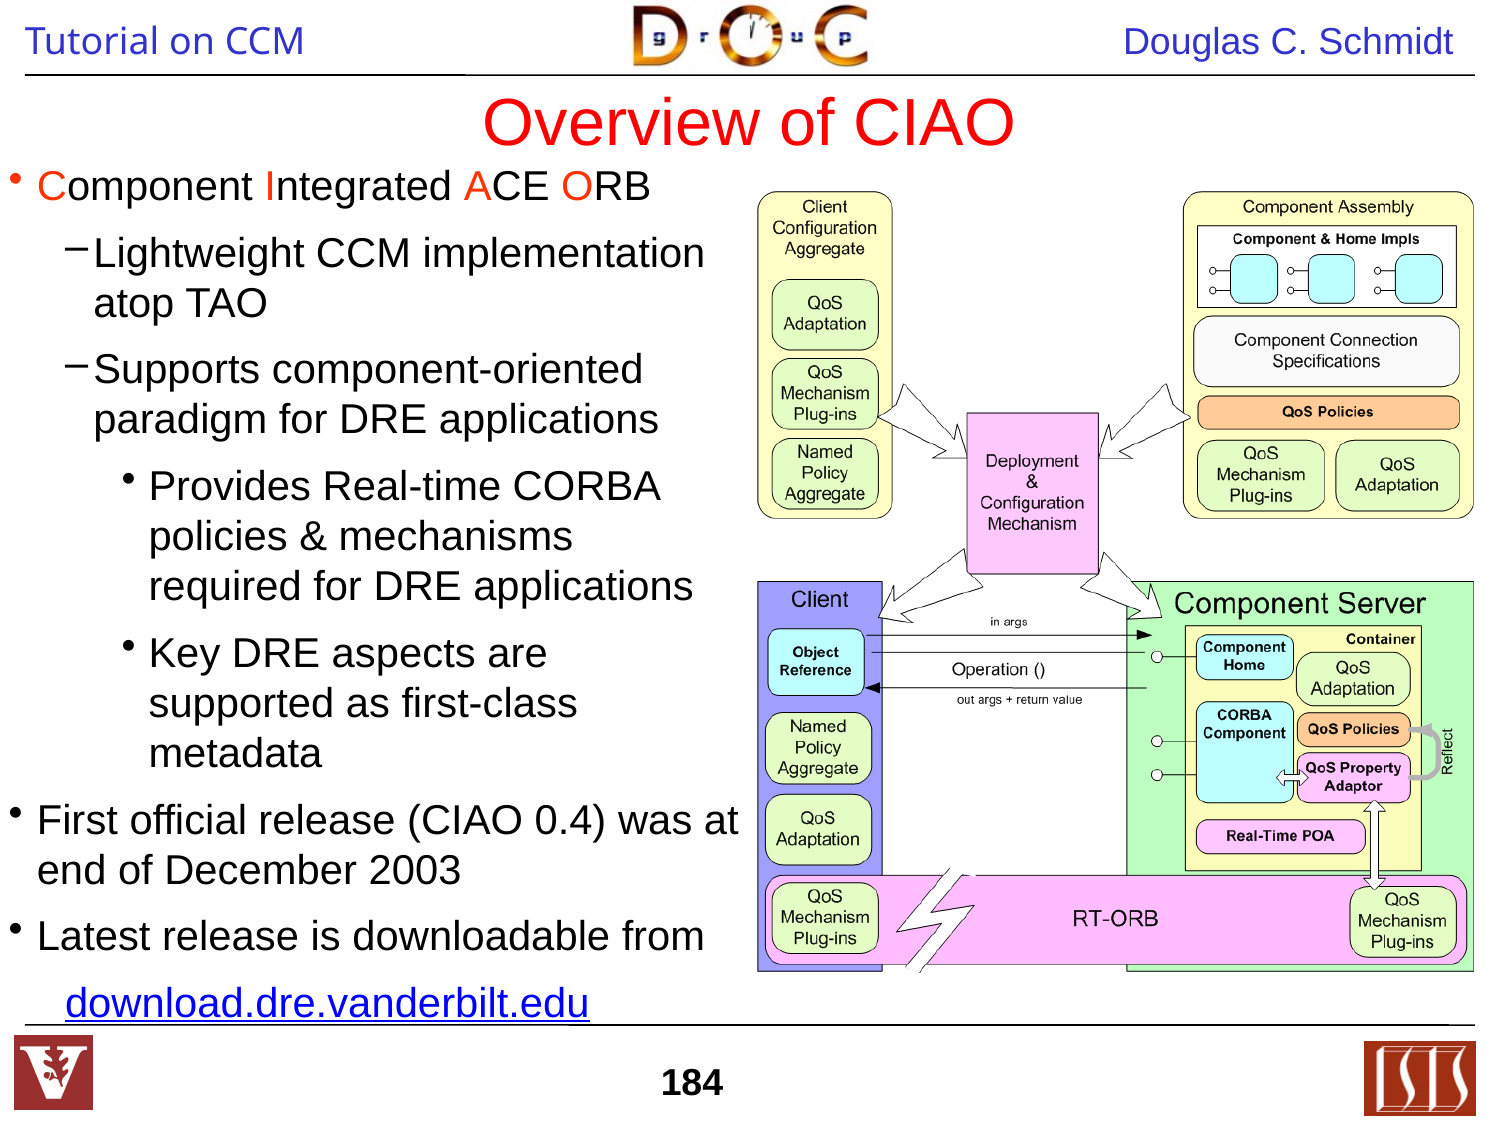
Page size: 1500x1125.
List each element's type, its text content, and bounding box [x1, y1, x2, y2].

picture [14, 1035, 93, 1110]
title Overview of CIAO [24, 87, 1476, 151]
picture [1364, 1041, 1476, 1116]
text_box Component Integrated ACE ORB Lightweight CCM implementation atop TAO Supports component-oriented paradigm for DRE applications Provides Real-time CORBA policies & mechanisms required for DRE applications Key DRE aspects are supported as first-class metadata First official release (CIAO 0.4) was at end of December 2003 Latest release is downloadable from download.dre.vanderbilt.edu [0, 151, 759, 994]
picture [757, 191, 1474, 979]
picture [624, 0, 875, 71]
